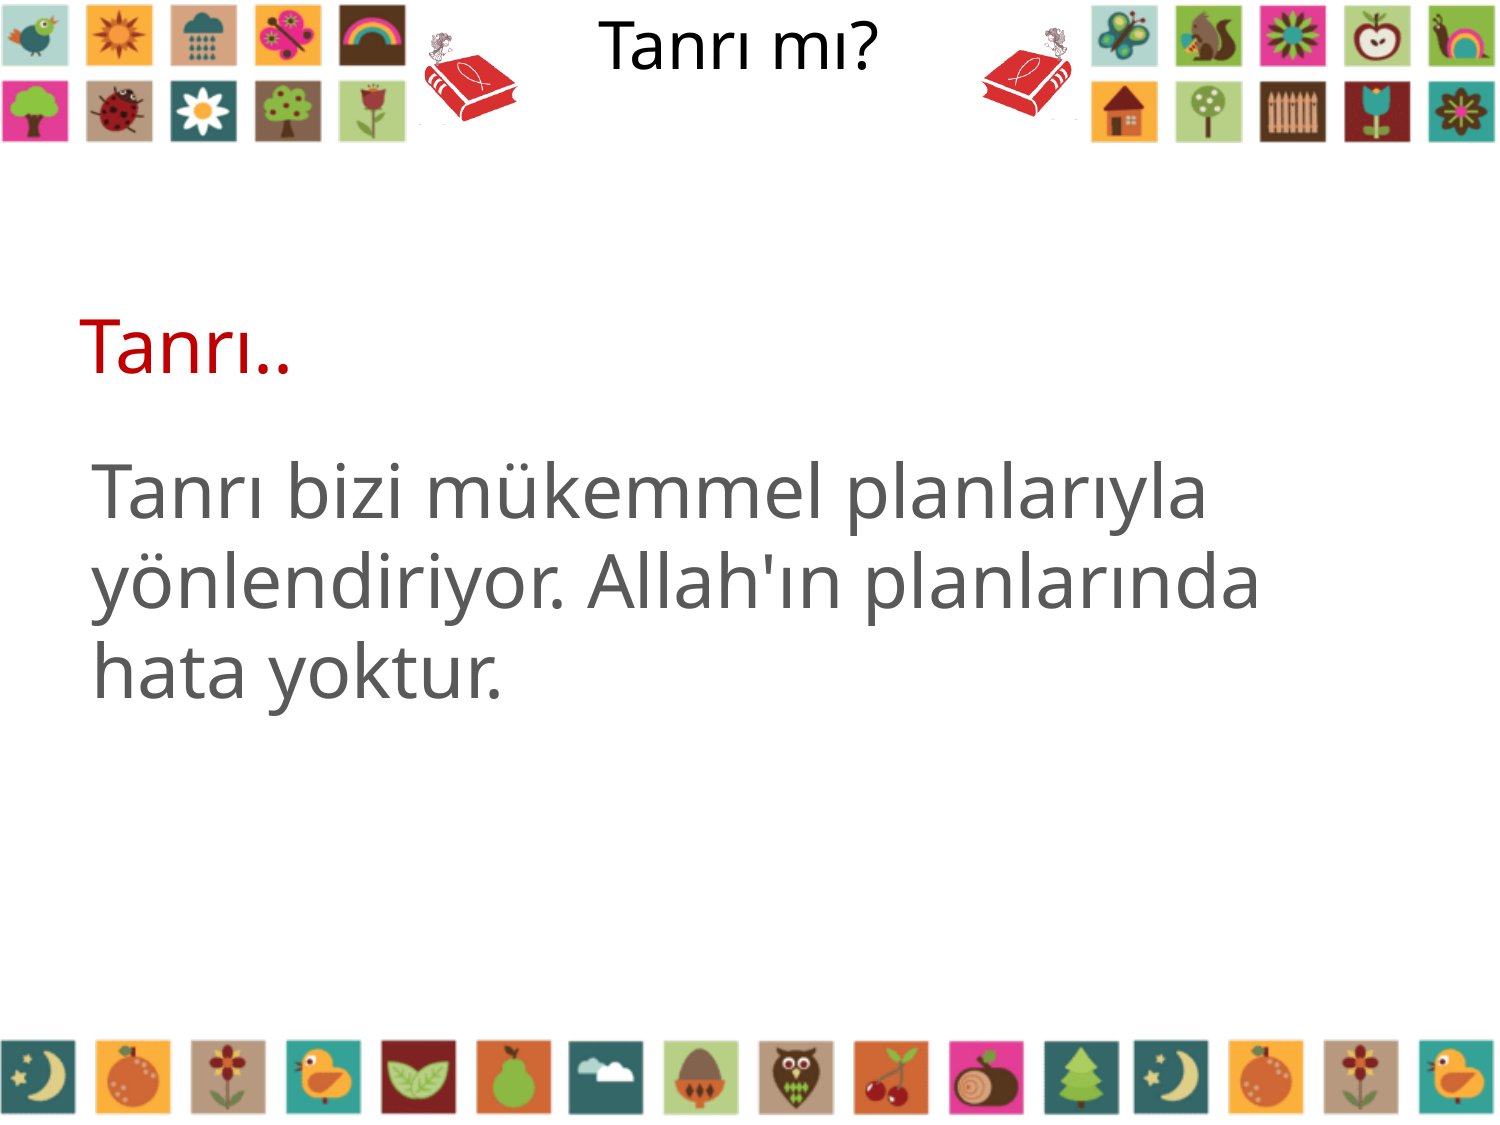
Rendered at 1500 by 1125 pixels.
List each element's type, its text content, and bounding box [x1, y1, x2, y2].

picture [950, 3, 1500, 150]
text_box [0, 1028, 1500, 1118]
picture [0, 3, 550, 150]
text_box Tanrı mı? [414, 0, 1080, 91]
text_box Tanrı.. [64, 290, 1412, 396]
text_box Tanrı bizi mükemmel planlarıyla yönlendiriyor. Allah'ın planlarında hata yoktur. [76, 436, 1424, 722]
